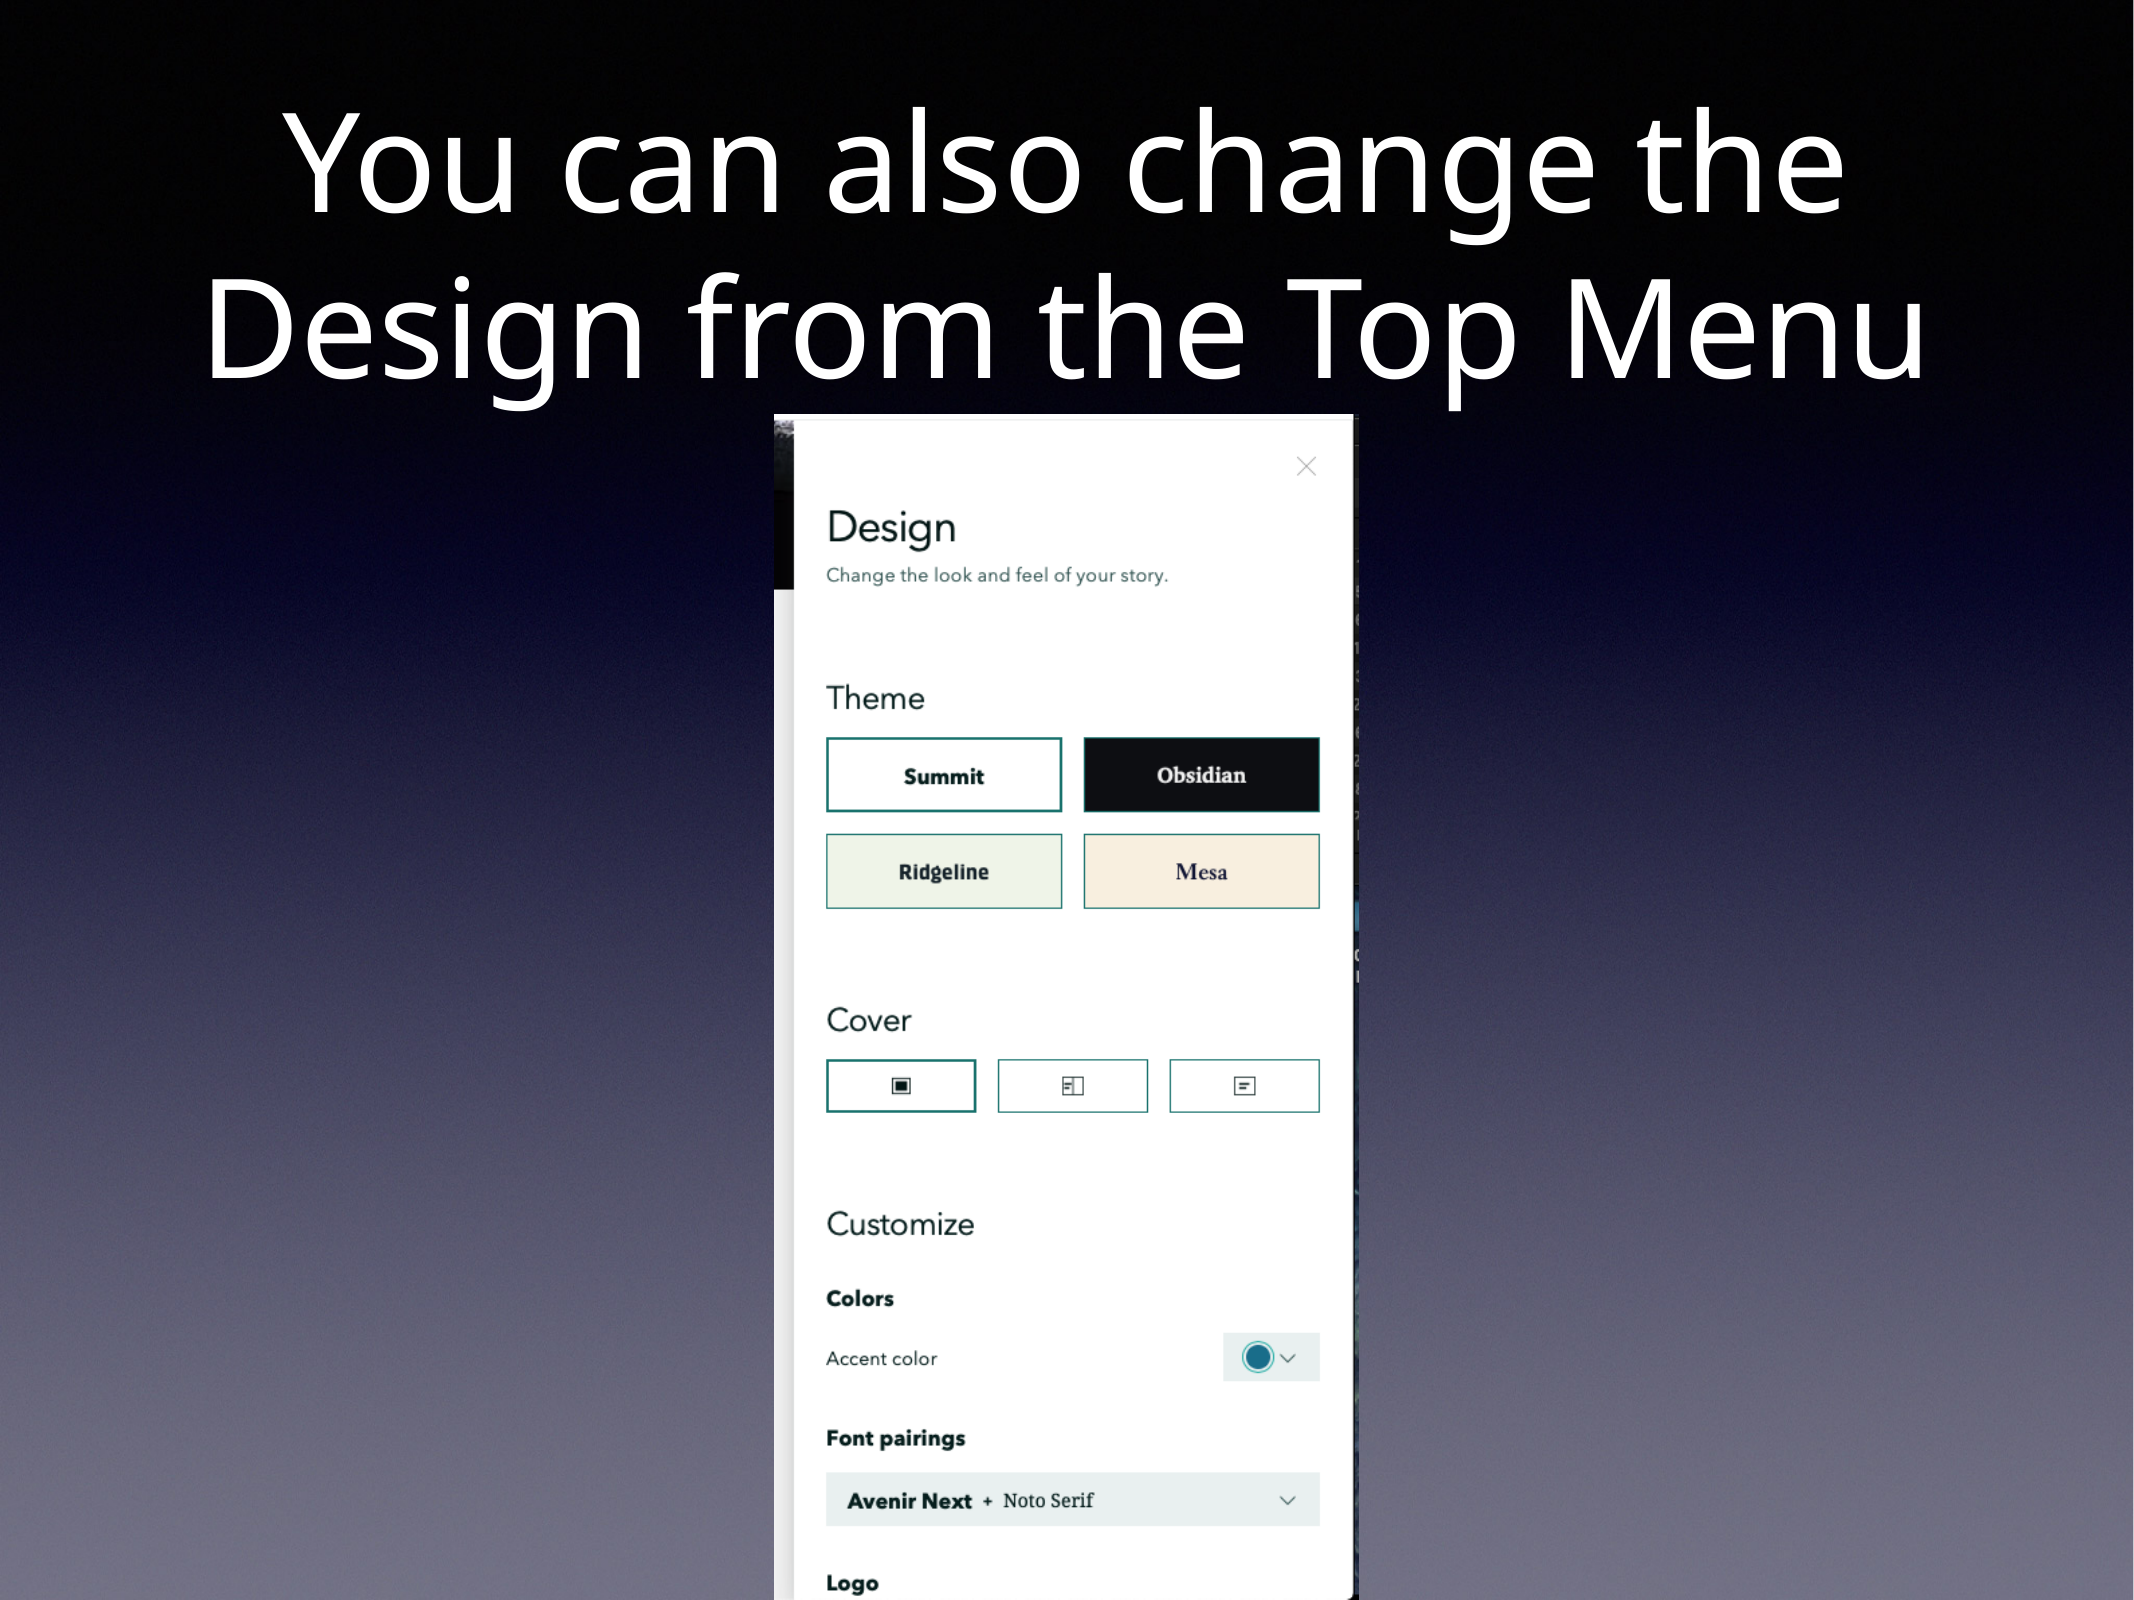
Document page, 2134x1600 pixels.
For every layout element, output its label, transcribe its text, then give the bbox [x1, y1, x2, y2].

title You can also change the Design from the Top Menu [155, 66, 1978, 416]
picture [0, 0, 2134, 1600]
